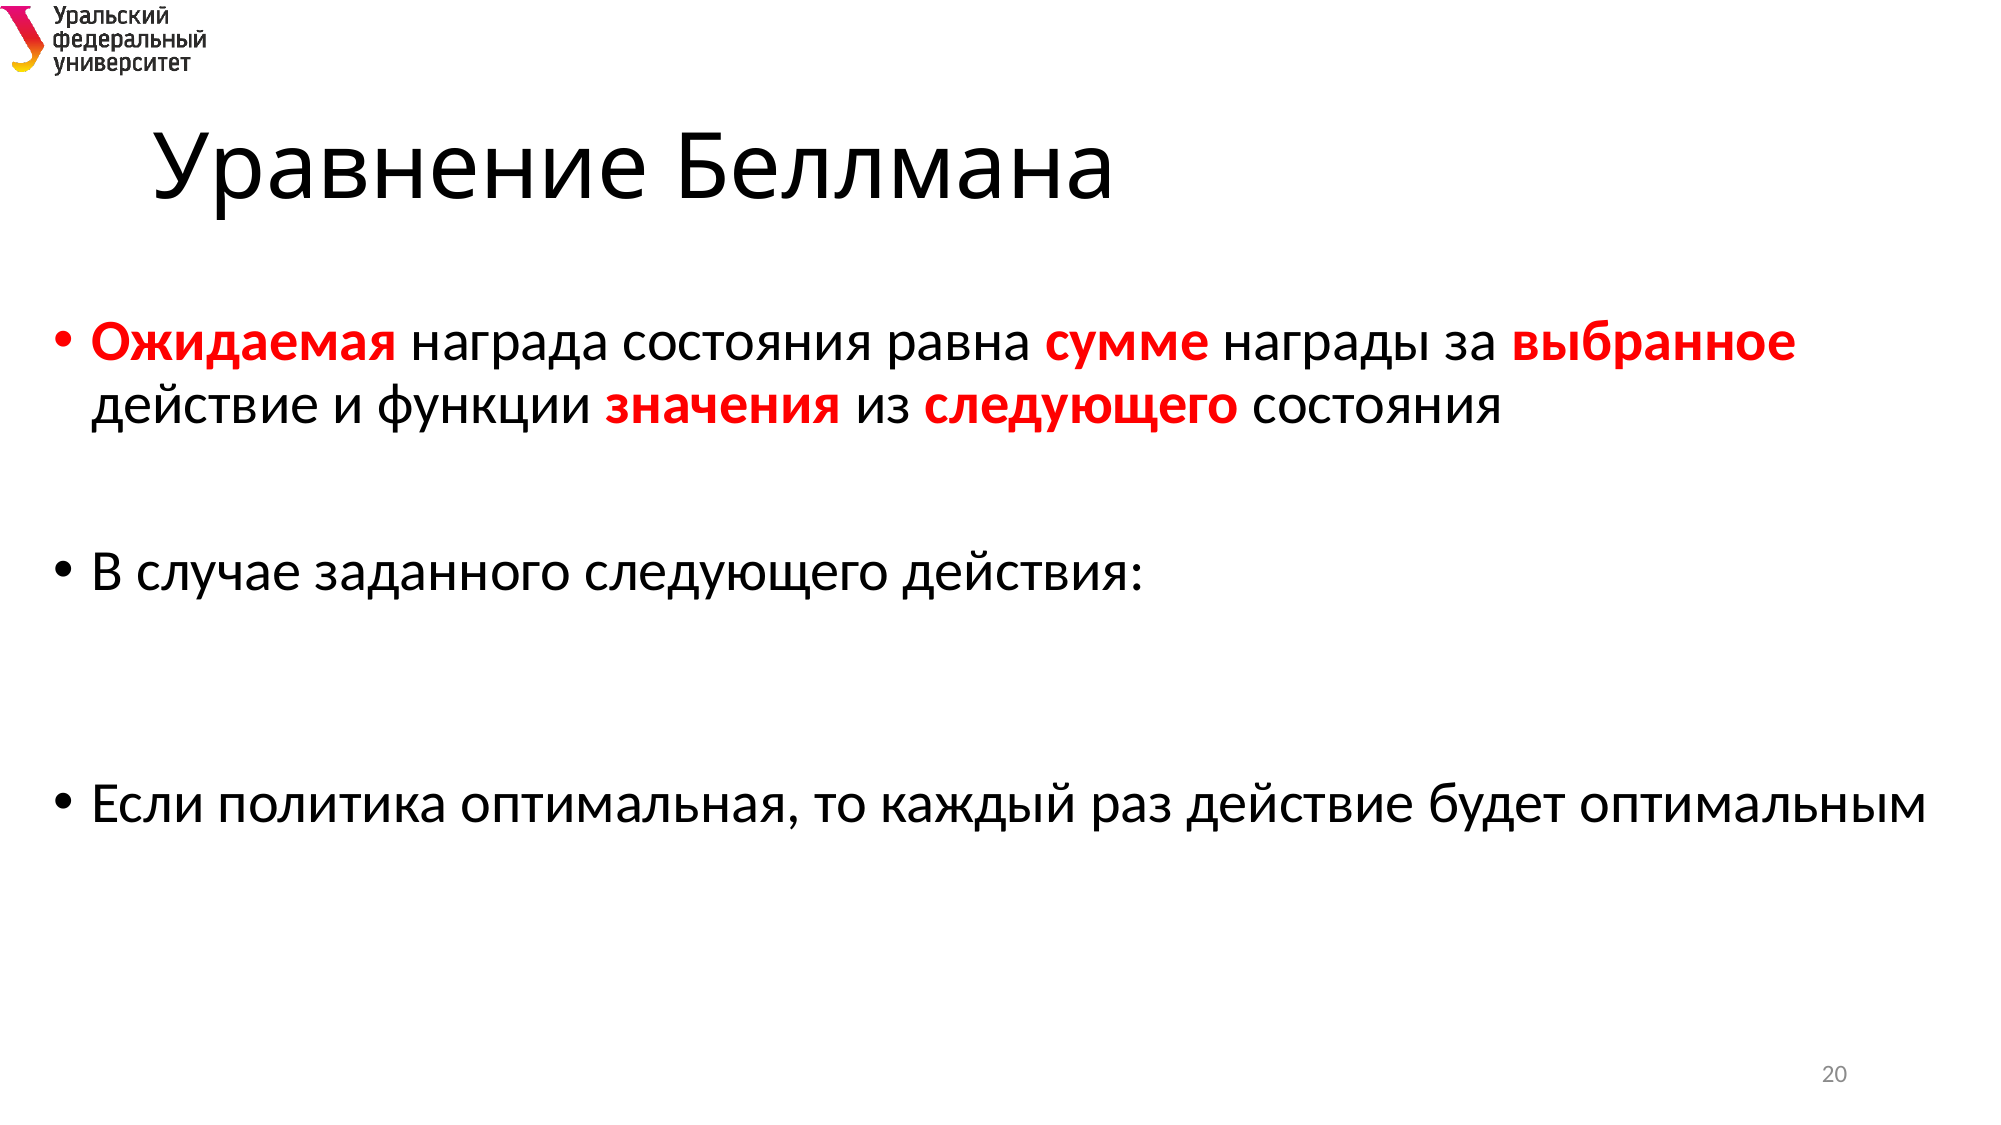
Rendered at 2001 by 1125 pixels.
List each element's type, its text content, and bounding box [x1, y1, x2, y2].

picture [0, 4, 221, 76]
slide_number 20 [1412, 1042, 1863, 1103]
title Уравнение Беллмана [137, 59, 1863, 278]
